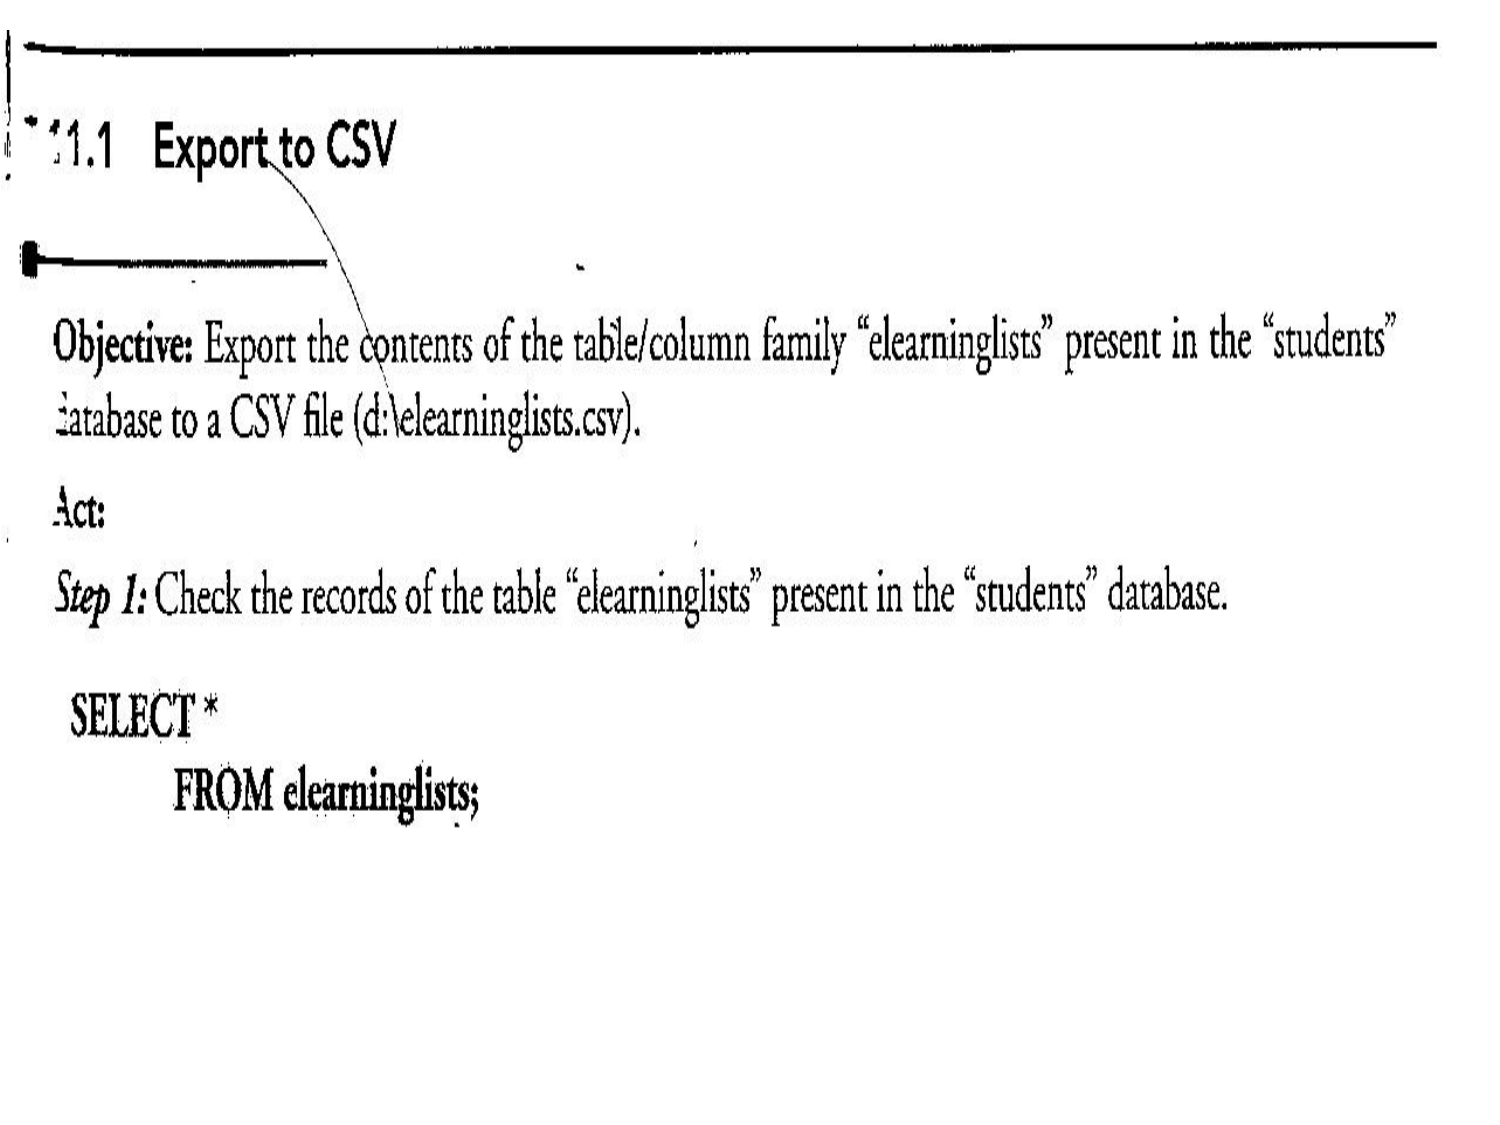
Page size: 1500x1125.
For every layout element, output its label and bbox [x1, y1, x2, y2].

picture [0, 30, 1471, 857]
